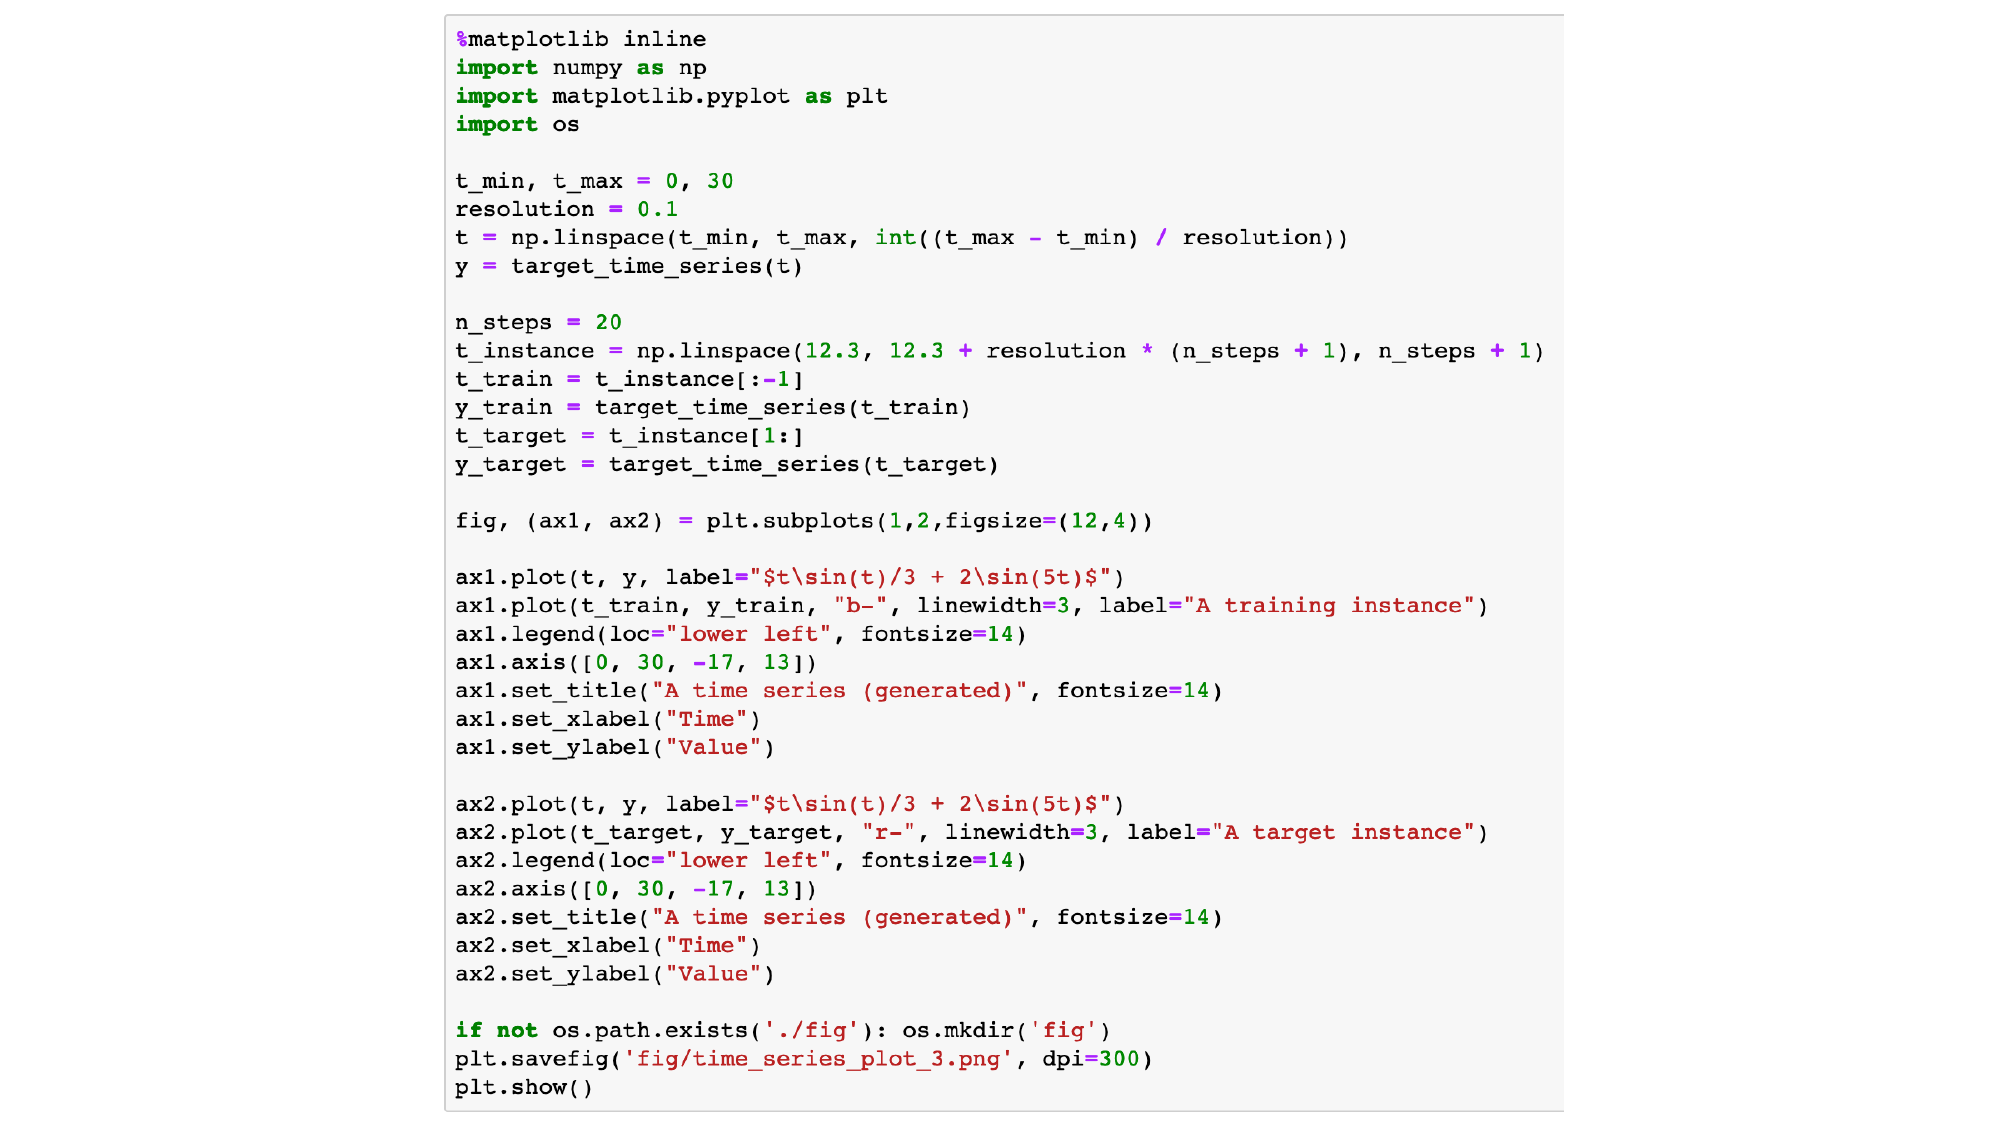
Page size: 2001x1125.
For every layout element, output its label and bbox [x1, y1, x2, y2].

picture [433, 0, 1564, 1125]
